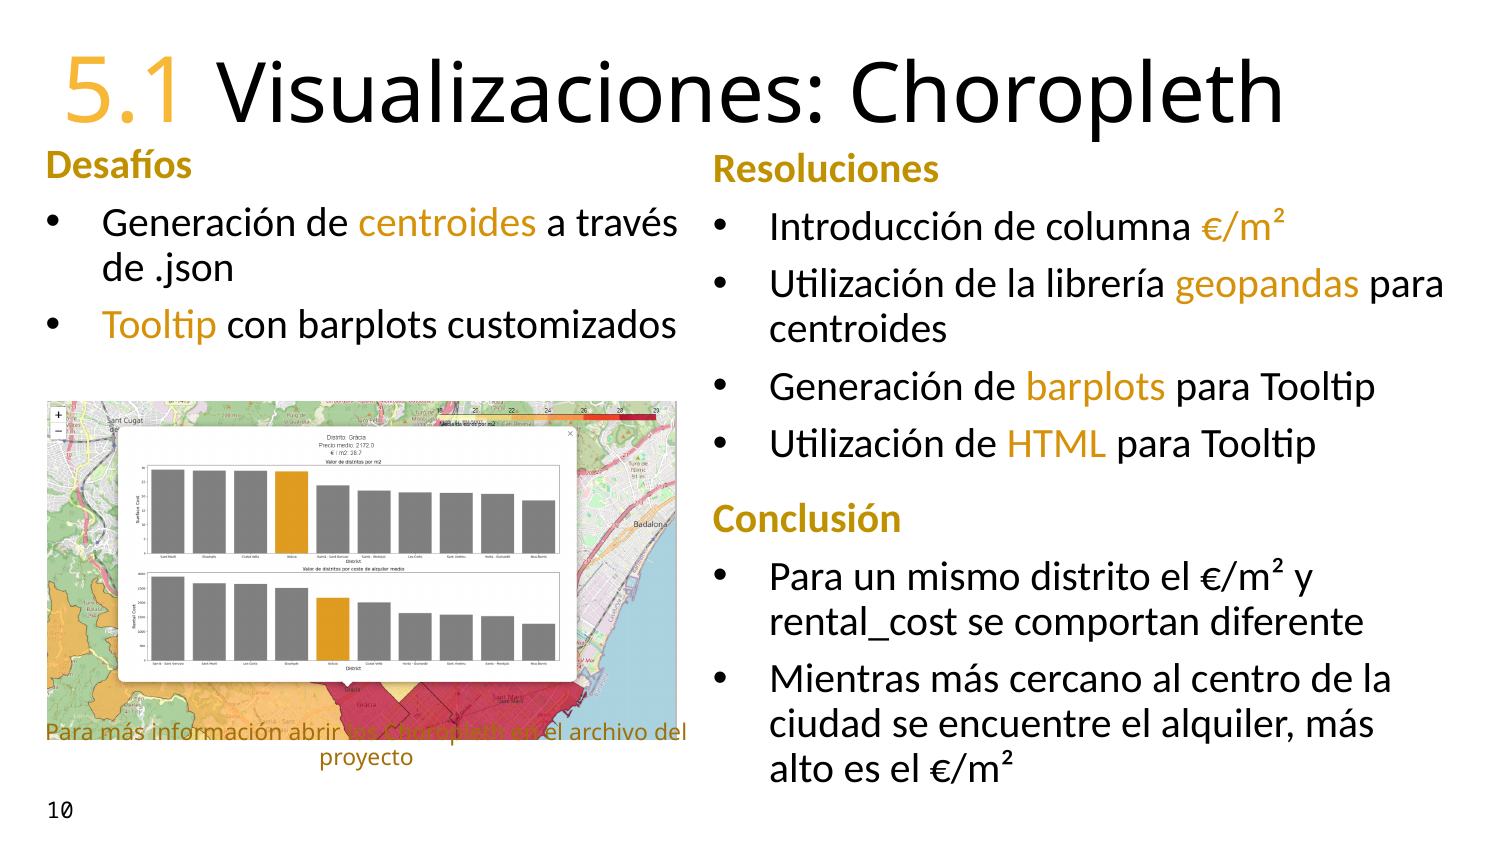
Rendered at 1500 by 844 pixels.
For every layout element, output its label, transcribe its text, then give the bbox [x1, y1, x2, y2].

list Resoluciones Introducción de columna €/m² Utilización de la librería geopandas para centroides Generación de barplots para Tooltip Utilización de HTML para Tooltip [697, 158, 1500, 507]
text_box 5.1 Visualizaciones: Choropleth [47, 12, 1500, 158]
list Desafíos Generación de centroides a través de .json Tooltip con barplots customizados [30, 127, 697, 430]
picture [47, 401, 677, 740]
text_box Conclusión Para un mismo distrito el €/m² y rental_cost se comportan diferente Mientras más cercano al centro de la ciudad se encuentre el alquiler, más alto es el €/m² [697, 481, 1464, 826]
text_box Para más información abrir los Choropleth en el archivo del proyecto [22, 730, 711, 785]
text_box 10 [30, 785, 89, 826]
